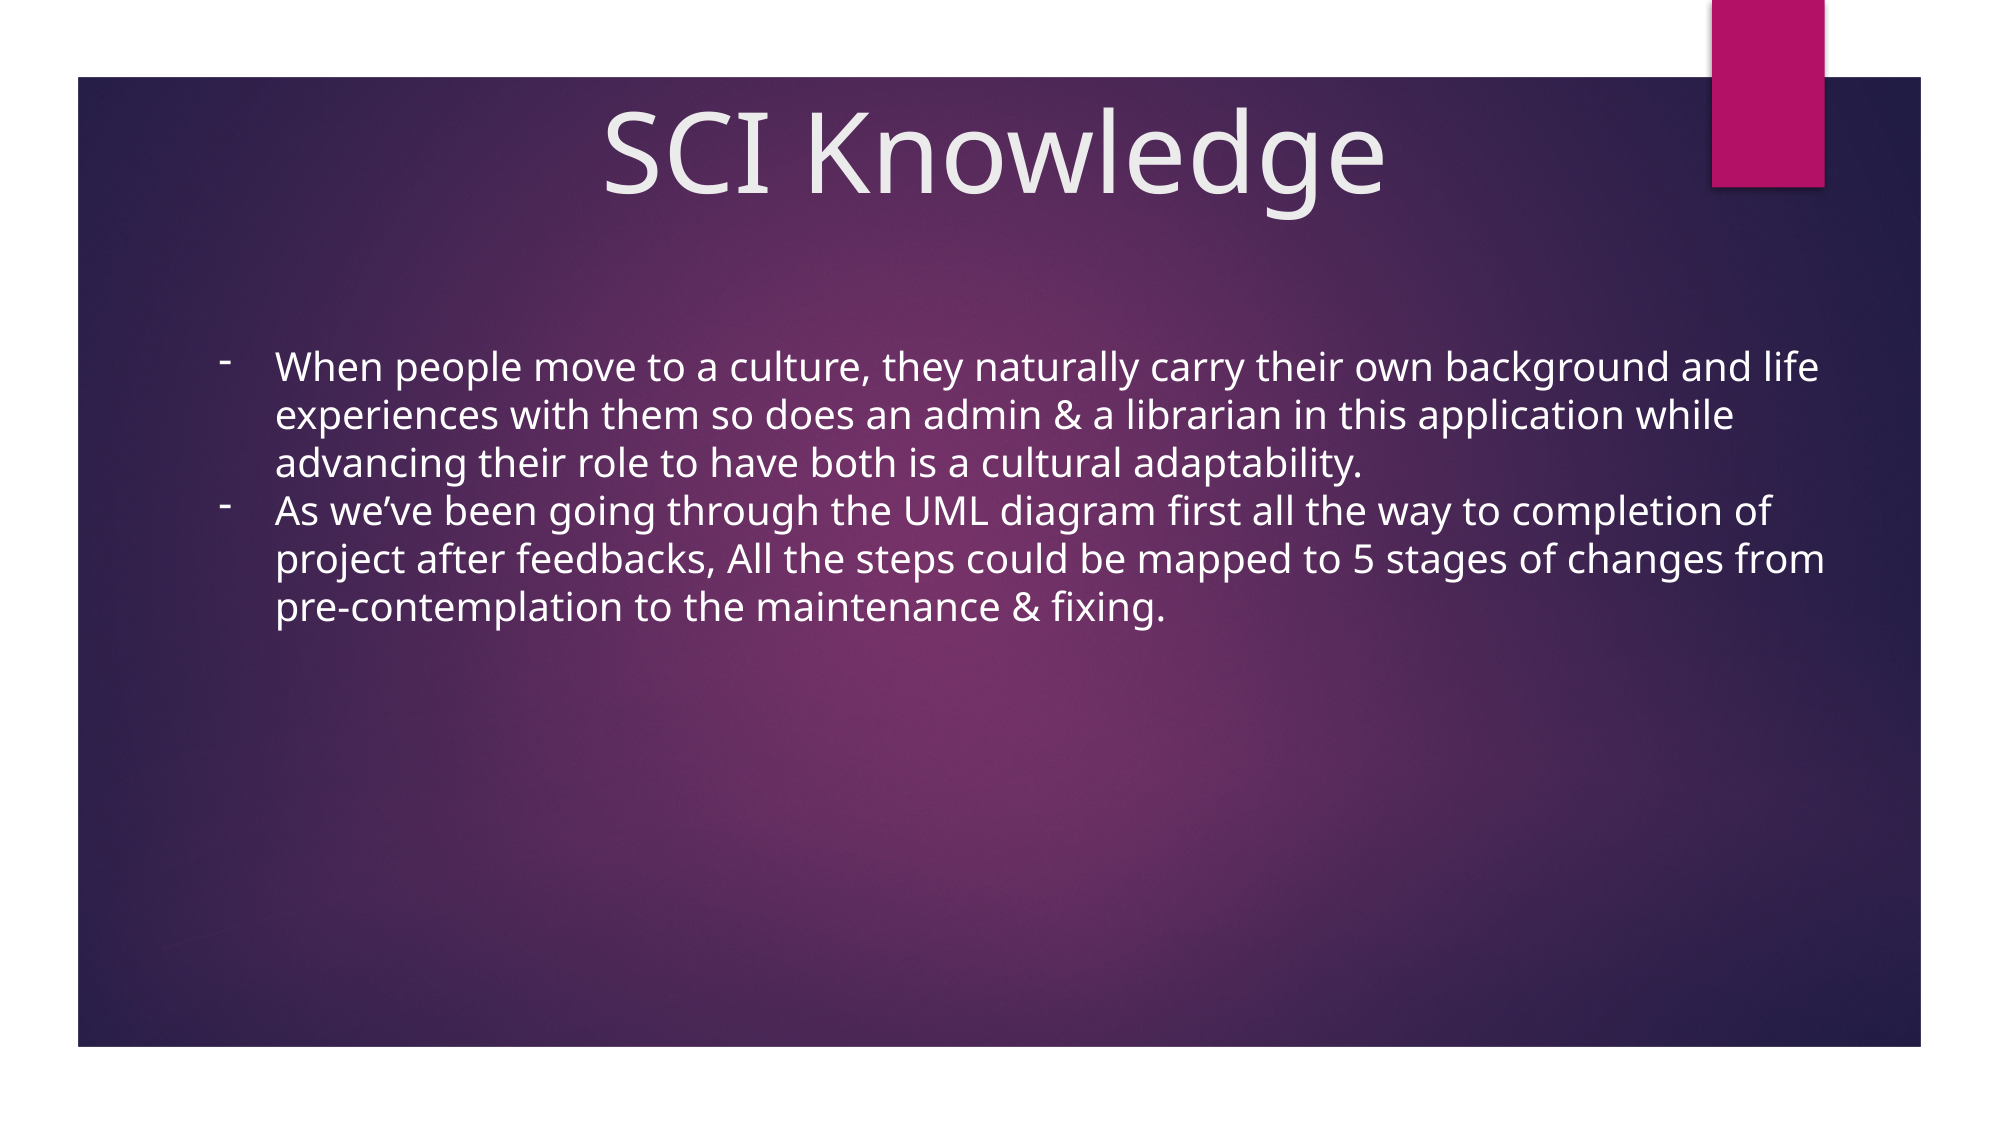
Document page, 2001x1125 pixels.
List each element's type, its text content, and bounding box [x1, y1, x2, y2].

text_box When people move to a culture, they naturally carry their own background and life experiences with them so does an admin & a librarian in this application while advancing their role to have both is a cultural adaptability. As we’ve been going through the UML diagram first all the way to completion of project after feedbacks, All the steps could be mapped to 5 stages of changes from pre-contemplation to the maintenance & fixing. [203, 333, 1866, 637]
title SCI Knowledge [91, 95, 1900, 224]
